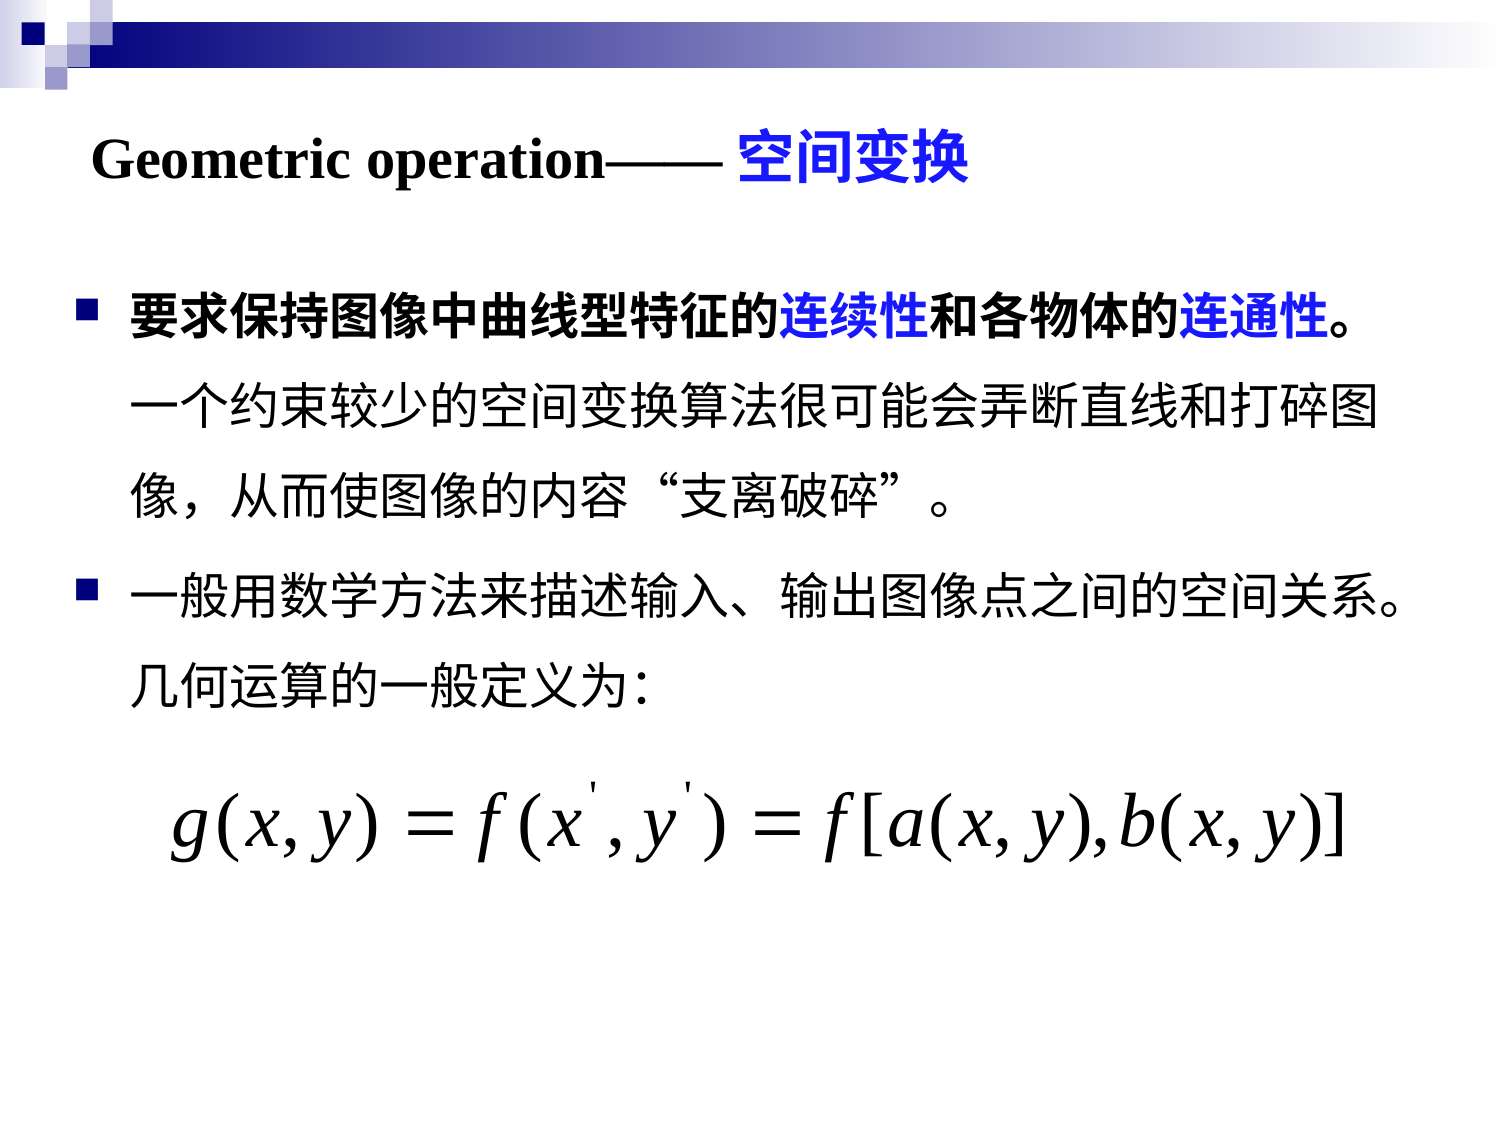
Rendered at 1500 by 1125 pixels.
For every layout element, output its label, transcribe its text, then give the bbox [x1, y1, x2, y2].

title Geometric operation——空间变换 [75, 75, 1442, 235]
list 要求保持图像中曲线型特征的连续性和各物体的连通性。一个约束较少的空间变换算法很可能会弄断直线和打碎图像，从而使图像的内容“支离破碎”。 一般用数学方法来描述输入、输出图像点之间的空间关系。几何运算的一般定义为： [58, 544, 1444, 648]
list 要求保持图像中曲线型特征的连续性和各物体的连通性。一个约束较少的空间变换算法很可能会弄断直线和打碎图像，从而使图像的内容“支离破碎”。 一般用数学方法来描述输入、输出图像点之间的空间关系。几何运算的一般定义为： [58, 246, 1444, 543]
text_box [155, 762, 1362, 879]
